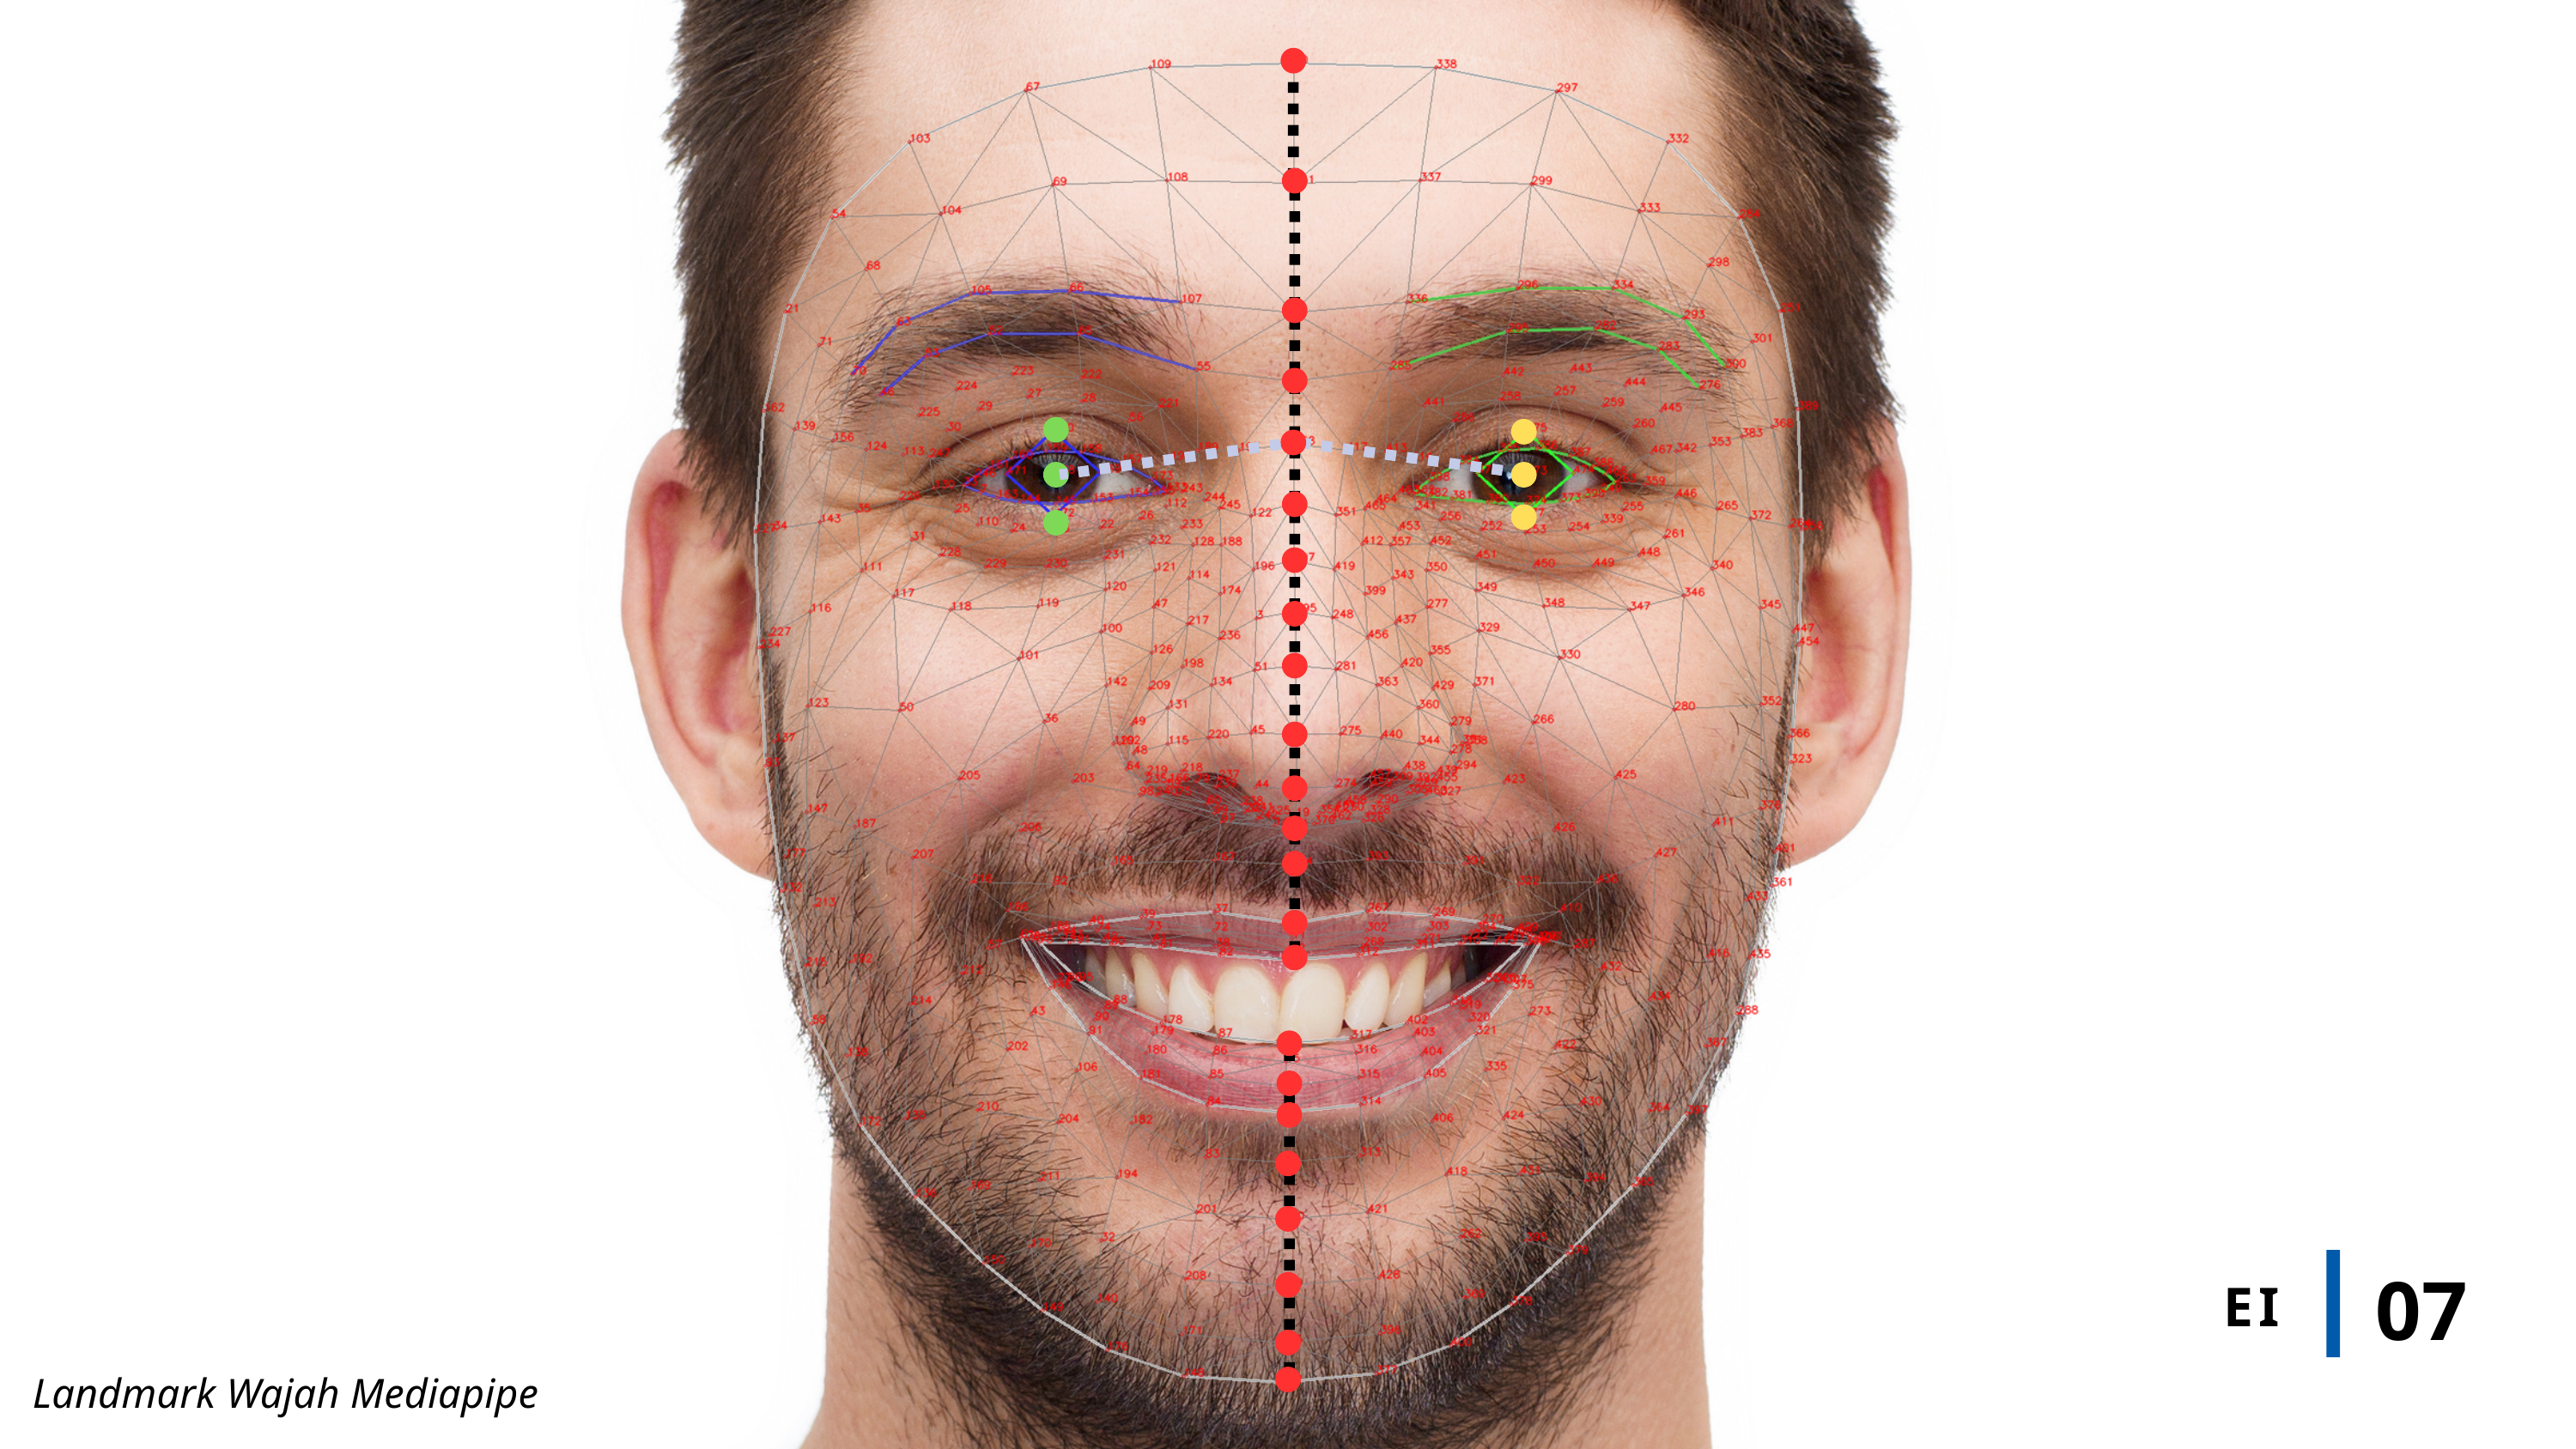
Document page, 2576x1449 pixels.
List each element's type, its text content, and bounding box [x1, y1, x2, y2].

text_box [1281, 297, 1308, 324]
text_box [1274, 1366, 1302, 1393]
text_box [1510, 418, 1537, 446]
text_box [1526, 480, 1537, 488]
text_box EI [1609, 1262, 2280, 1337]
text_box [1281, 774, 1308, 802]
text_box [1510, 478, 1522, 488]
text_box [1281, 815, 1308, 842]
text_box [1042, 461, 1069, 488]
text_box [1274, 1205, 1302, 1233]
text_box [1281, 944, 1308, 971]
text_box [1281, 909, 1308, 937]
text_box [1274, 1150, 1302, 1177]
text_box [1281, 652, 1308, 679]
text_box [1510, 504, 1537, 530]
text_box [1276, 1070, 1303, 1097]
text_box 07 [2333, 1244, 2468, 1357]
text_box [281, 0, 2295, 1449]
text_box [1042, 509, 1069, 537]
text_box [1281, 850, 1308, 877]
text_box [1274, 1271, 1302, 1298]
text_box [1276, 1030, 1303, 1057]
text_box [1526, 461, 1537, 470]
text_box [1281, 367, 1308, 394]
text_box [1281, 167, 1308, 194]
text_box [1281, 600, 1308, 627]
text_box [1280, 429, 1307, 456]
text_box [1510, 461, 1522, 471]
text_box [1280, 47, 1307, 74]
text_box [1274, 1329, 1302, 1356]
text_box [1281, 491, 1308, 518]
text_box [1281, 547, 1308, 573]
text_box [1281, 721, 1308, 748]
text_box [1042, 416, 1069, 443]
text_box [1276, 1101, 1303, 1129]
text_box Landmark Wajah Mediapipe [32, 1360, 812, 1416]
